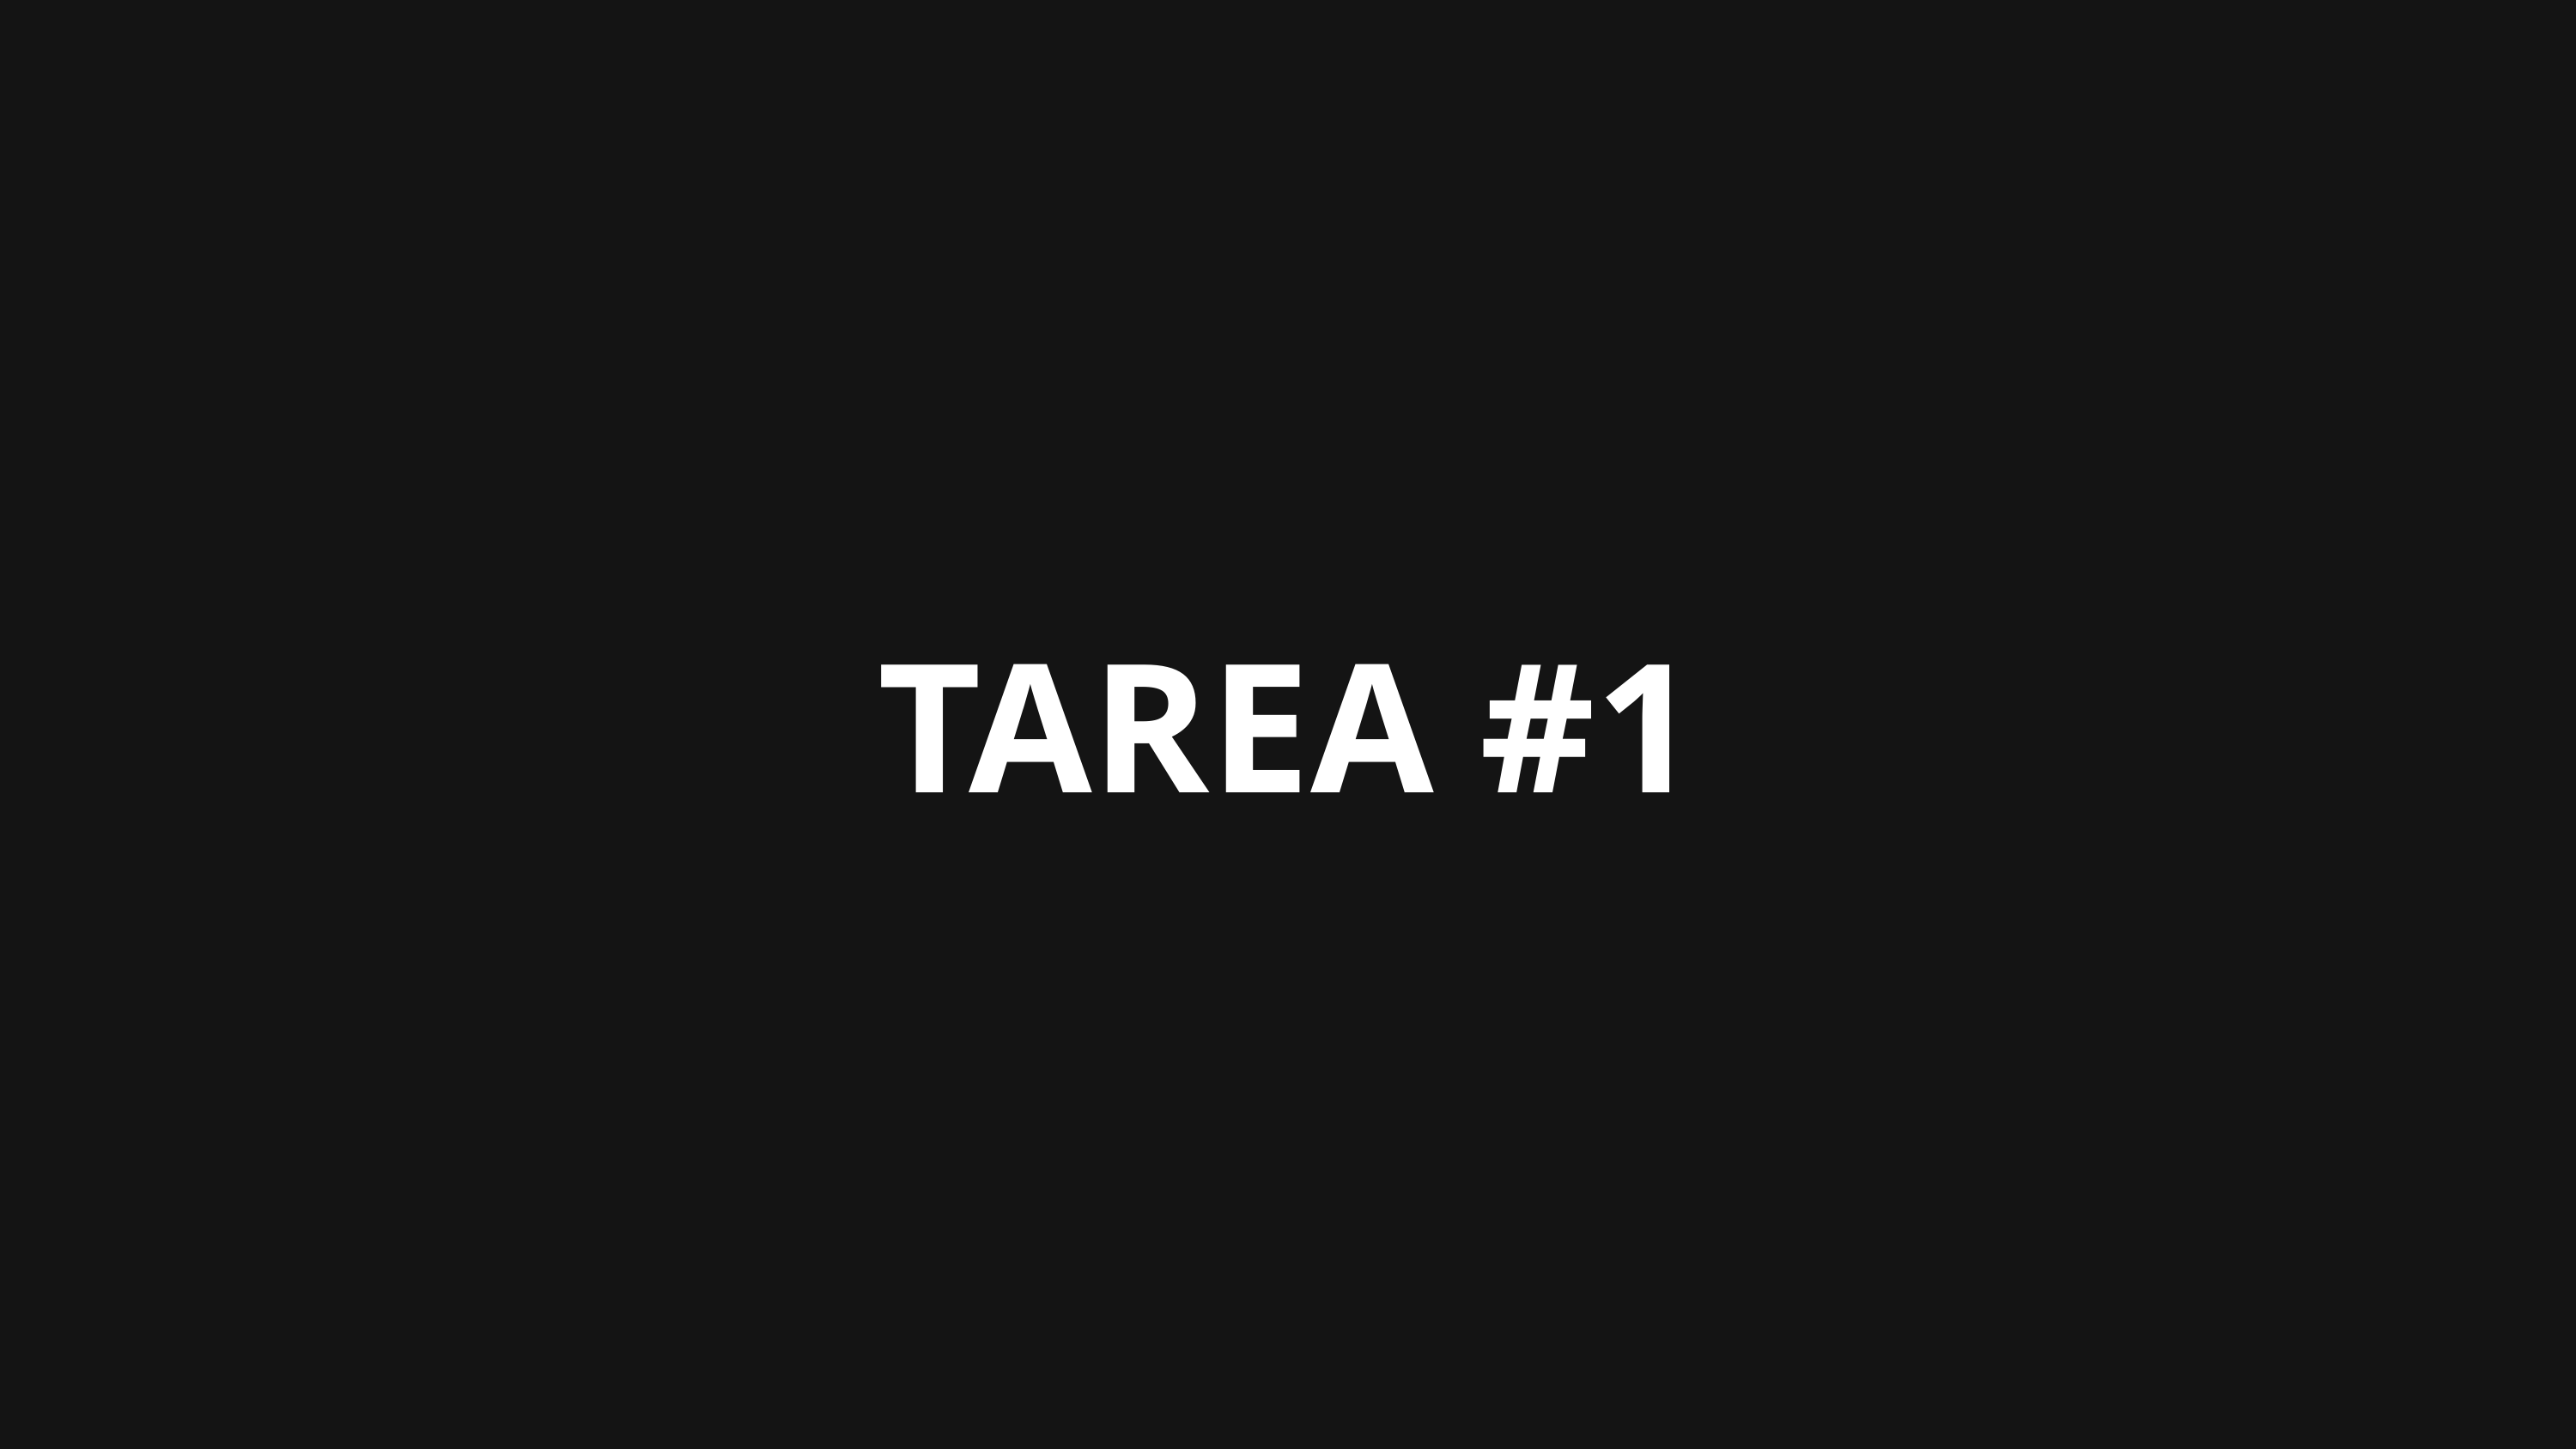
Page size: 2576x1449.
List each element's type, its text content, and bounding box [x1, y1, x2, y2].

text_box TAREA #1 [215, 632, 2360, 829]
